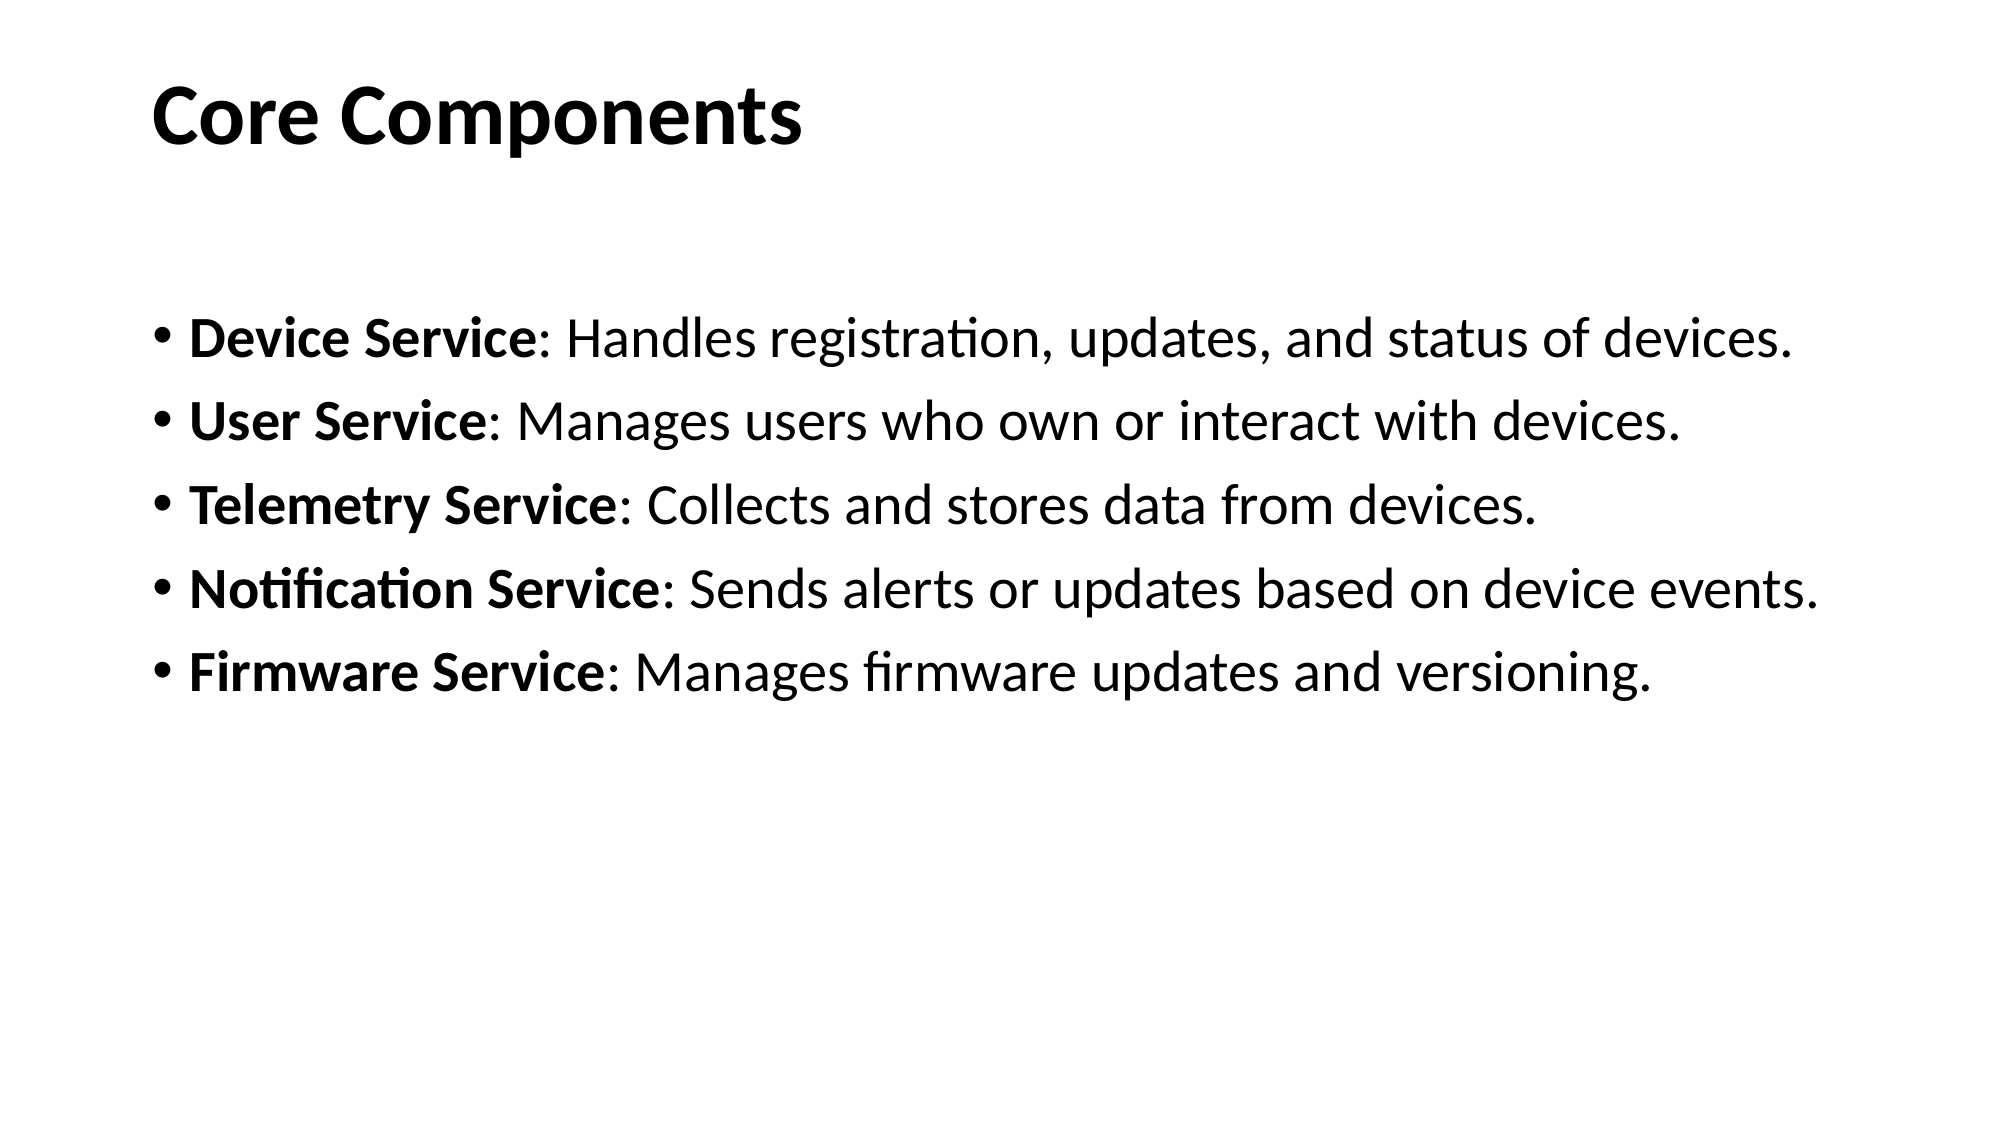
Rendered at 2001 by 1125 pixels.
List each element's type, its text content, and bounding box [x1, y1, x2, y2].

title Core Components [137, 59, 1863, 278]
list Device Service: Handles registration, updates, and status of devices. User Service: Manages users who own or interact with devices. Telemetry Service: Collects and stores data from devices. Notification Service: Sends alerts or updates based on device events. Firmware Service: Manages firmware updates and versioning. [137, 299, 1863, 1014]
